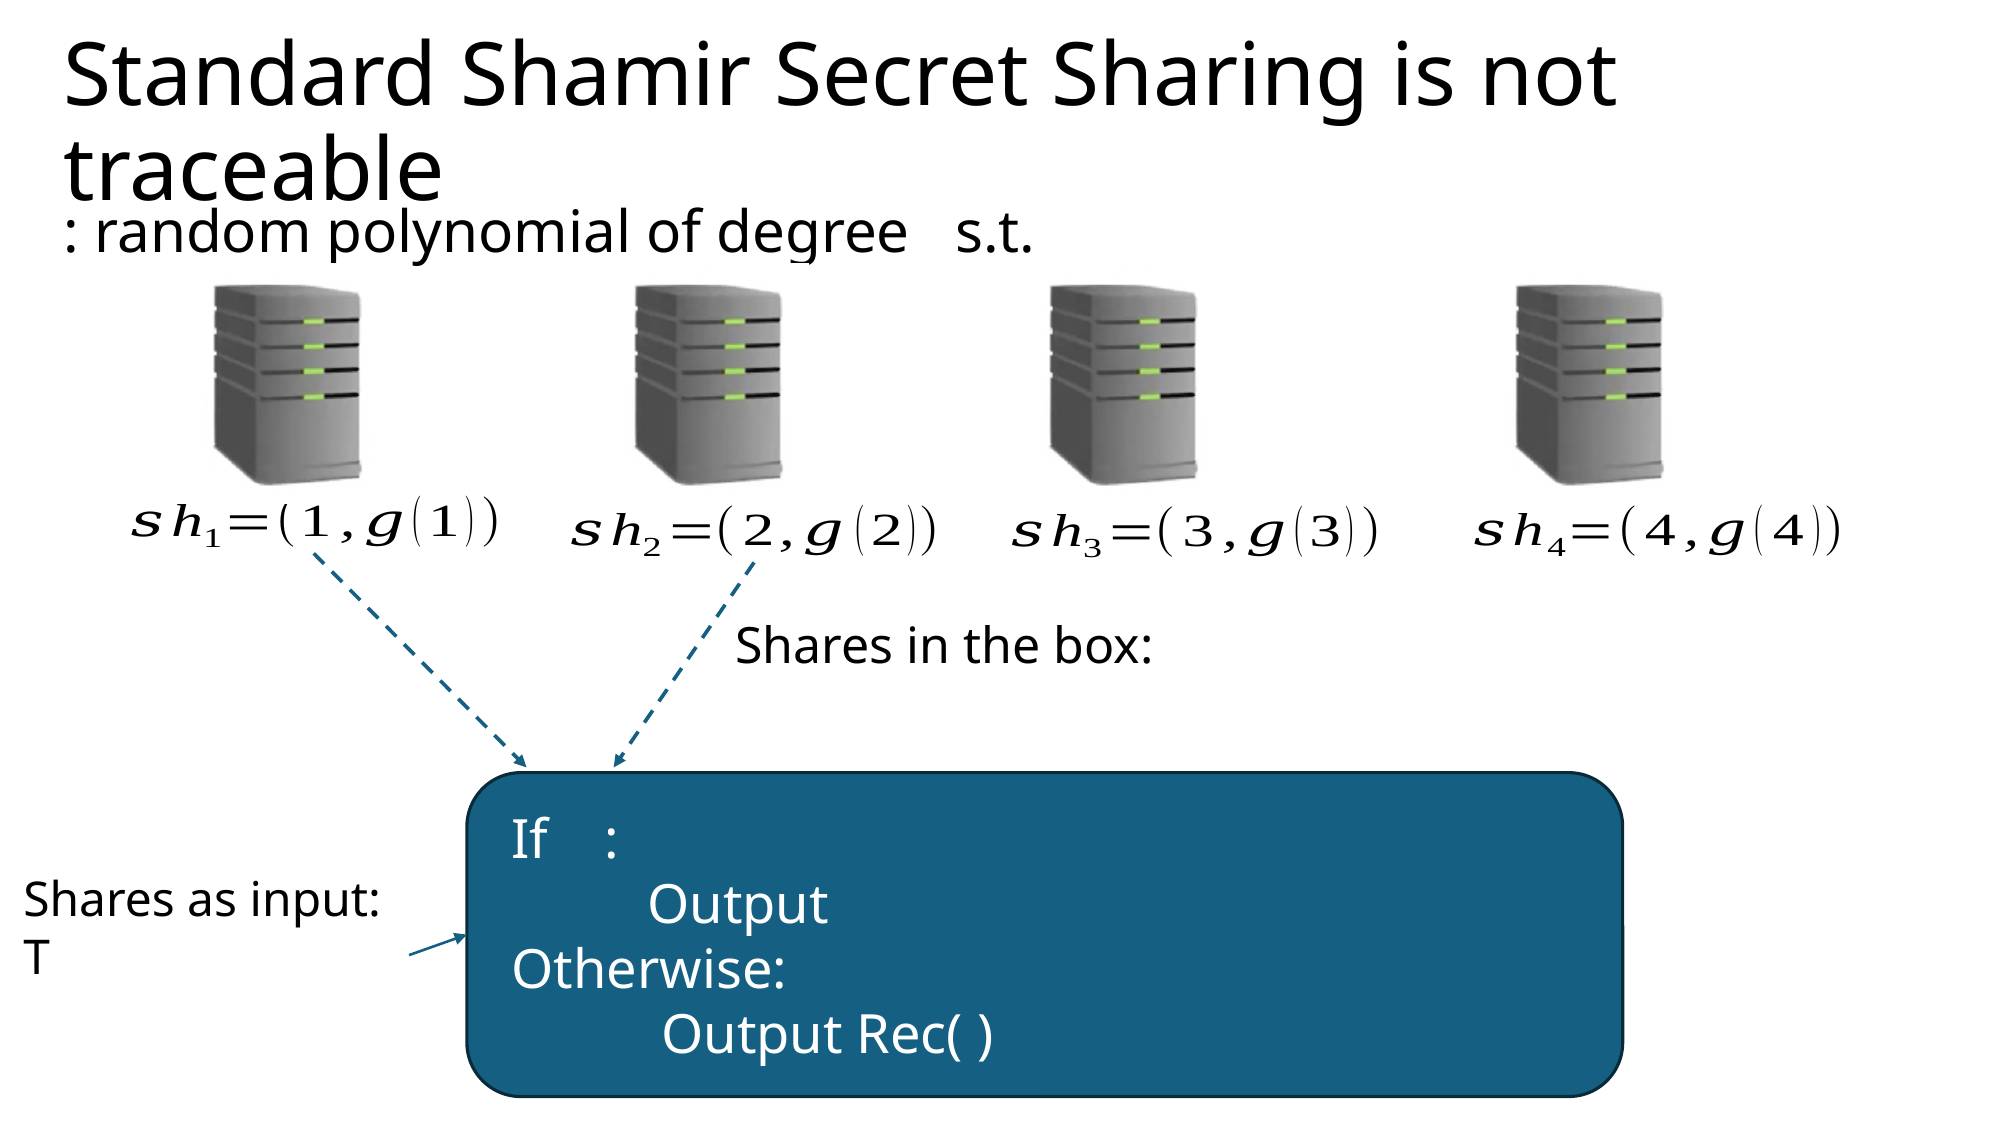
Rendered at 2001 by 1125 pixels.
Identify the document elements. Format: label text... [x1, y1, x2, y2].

picture [1028, 263, 1225, 505]
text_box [313, 552, 527, 768]
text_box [613, 561, 755, 768]
picture [1494, 263, 1691, 505]
title Standard Shamir Secret Sharing is not traceable [48, 15, 1955, 233]
picture [192, 263, 389, 505]
picture [613, 263, 810, 505]
